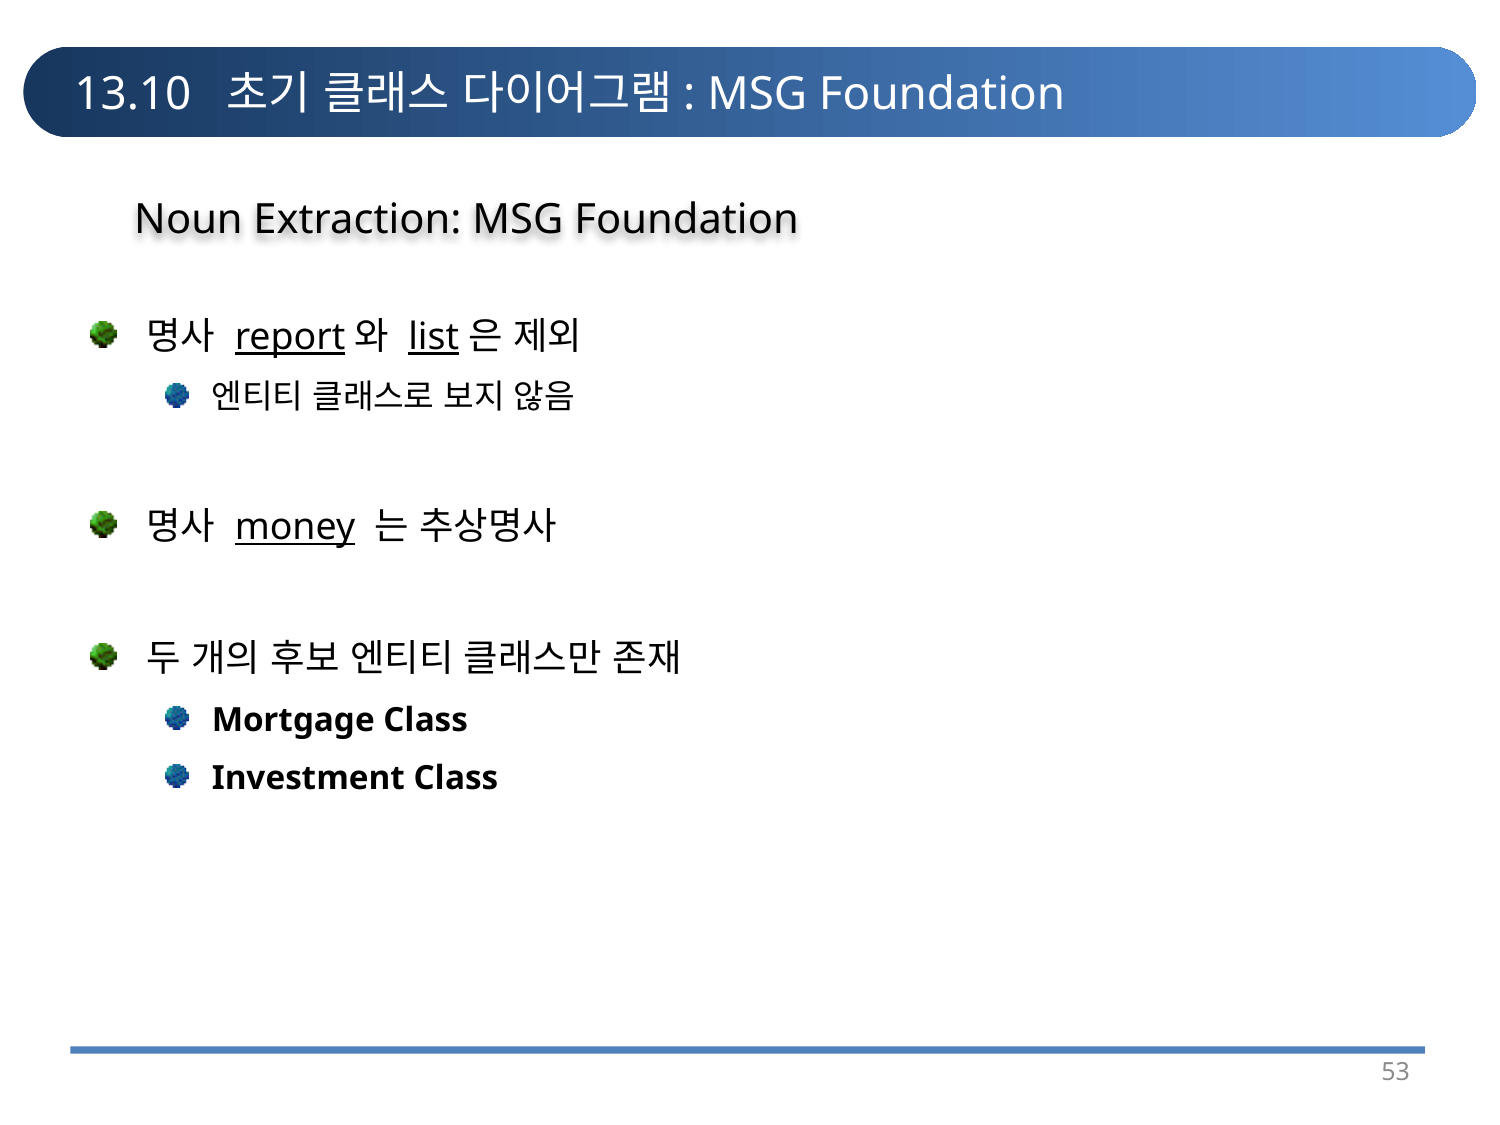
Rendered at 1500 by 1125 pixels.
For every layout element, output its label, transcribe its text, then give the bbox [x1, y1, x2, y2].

picture [165, 764, 189, 788]
picture [165, 383, 189, 408]
picture [90, 511, 117, 538]
picture [90, 643, 117, 670]
title 13.10 초기 클래스 다이어그램: MSG Foundation [59, 56, 1410, 126]
picture [90, 321, 117, 348]
list Noun Extraction: MSG Foundation [60, 180, 873, 255]
picture [165, 706, 189, 730]
list 명사 report와 list은 제외 엔티티 클래스로 보지 않음 명사 money 는 추상명사 두 개의 후보 엔티티 클래스만 존재 Mortgage Class Investment Class [75, 290, 1471, 1005]
slide_number 53 [1074, 1042, 1425, 1103]
